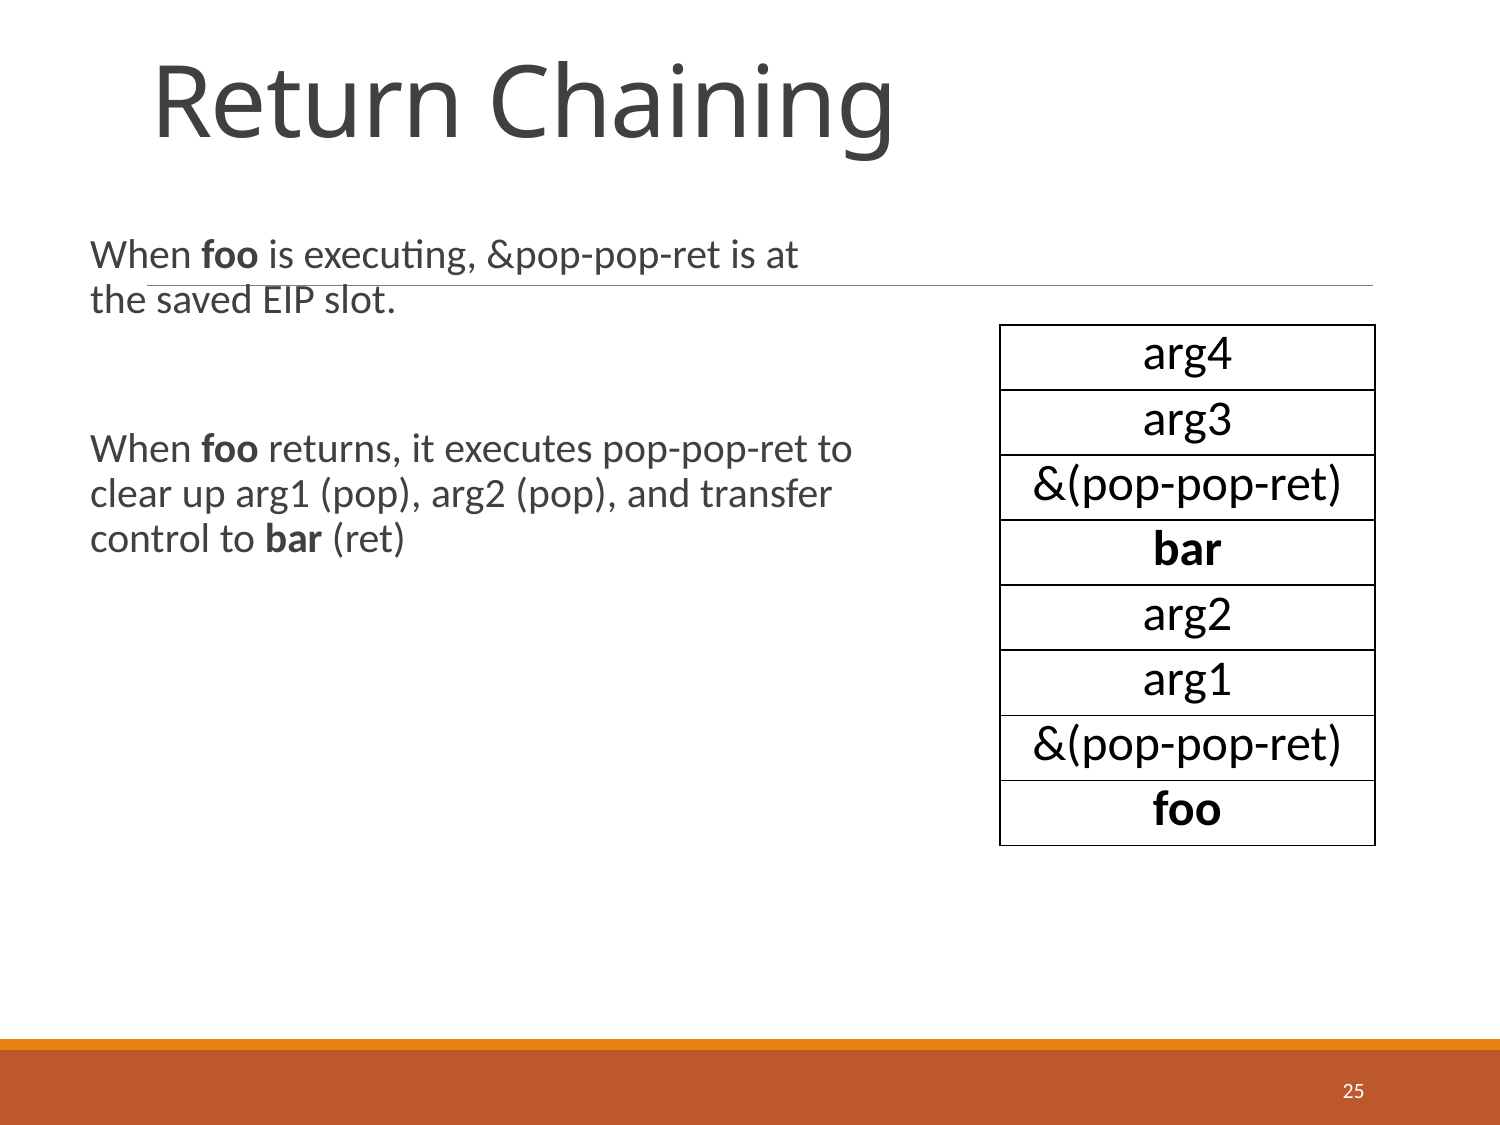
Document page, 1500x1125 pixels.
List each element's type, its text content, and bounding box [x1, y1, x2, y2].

table_cell &(pop-pop-ret) [1001, 716, 1374, 780]
table_cell foo [1001, 781, 1374, 845]
table_cell arg1 [1001, 651, 1374, 715]
title Return Chaining [135, 47, 1373, 285]
table_header arg4 [1001, 326, 1374, 389]
table_cell &(pop-pop-ret) [1001, 456, 1374, 519]
table_cell arg3 [1001, 391, 1374, 454]
slide_number 25 [1218, 1059, 1380, 1120]
list When foo is executing, &pop-pop-ret is at the saved EIP slot. When foo returns, it executes pop-pop-ret to clear up arg1 (pop), arg2 (pop), and transfer control to bar (ret) [75, 224, 863, 1005]
table_cell bar [1001, 521, 1374, 584]
table_cell arg2 [1001, 586, 1374, 649]
